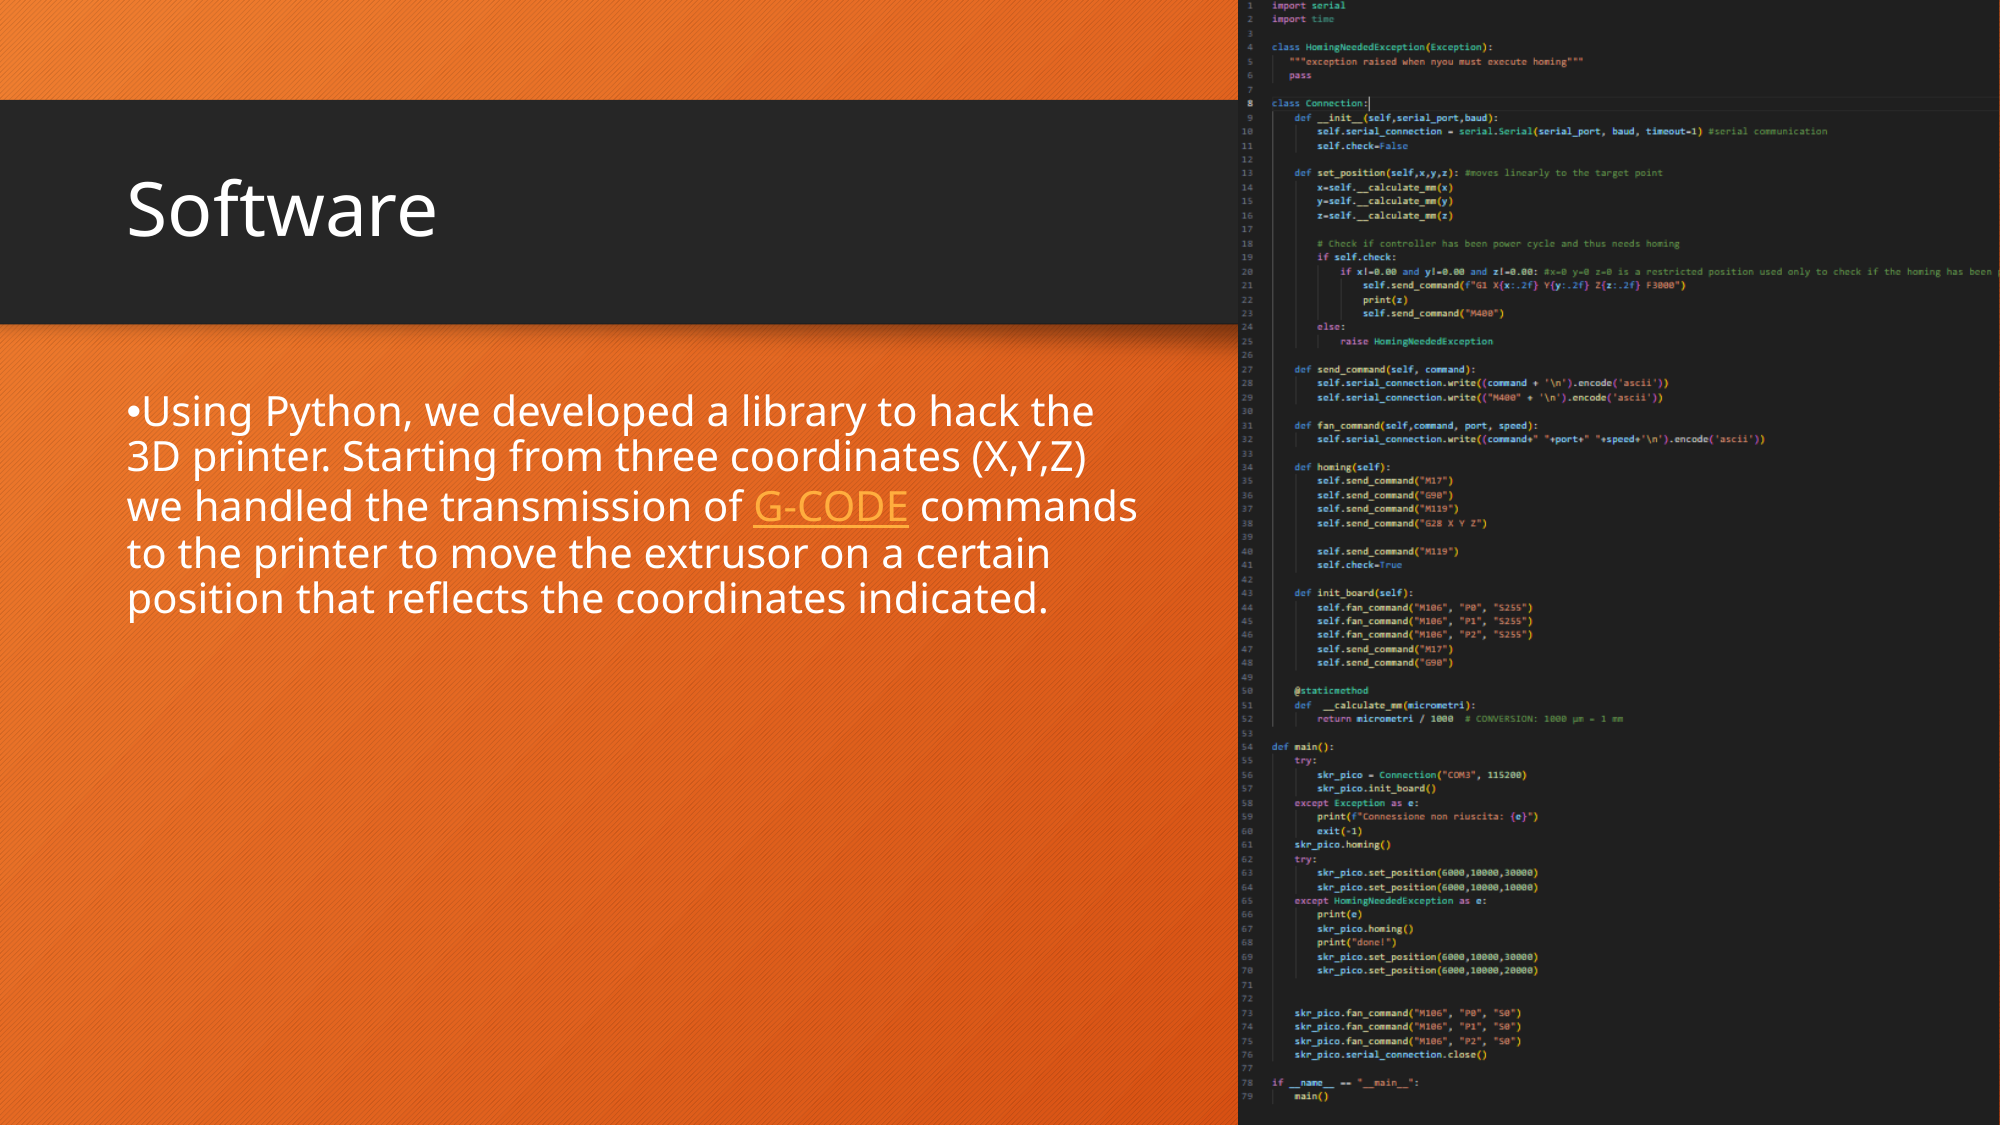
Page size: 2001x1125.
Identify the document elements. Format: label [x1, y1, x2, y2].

picture [0, 0, 2000, 1125]
text_box [0, 0, 1237, 322]
text_box [0, 377, 1237, 1125]
